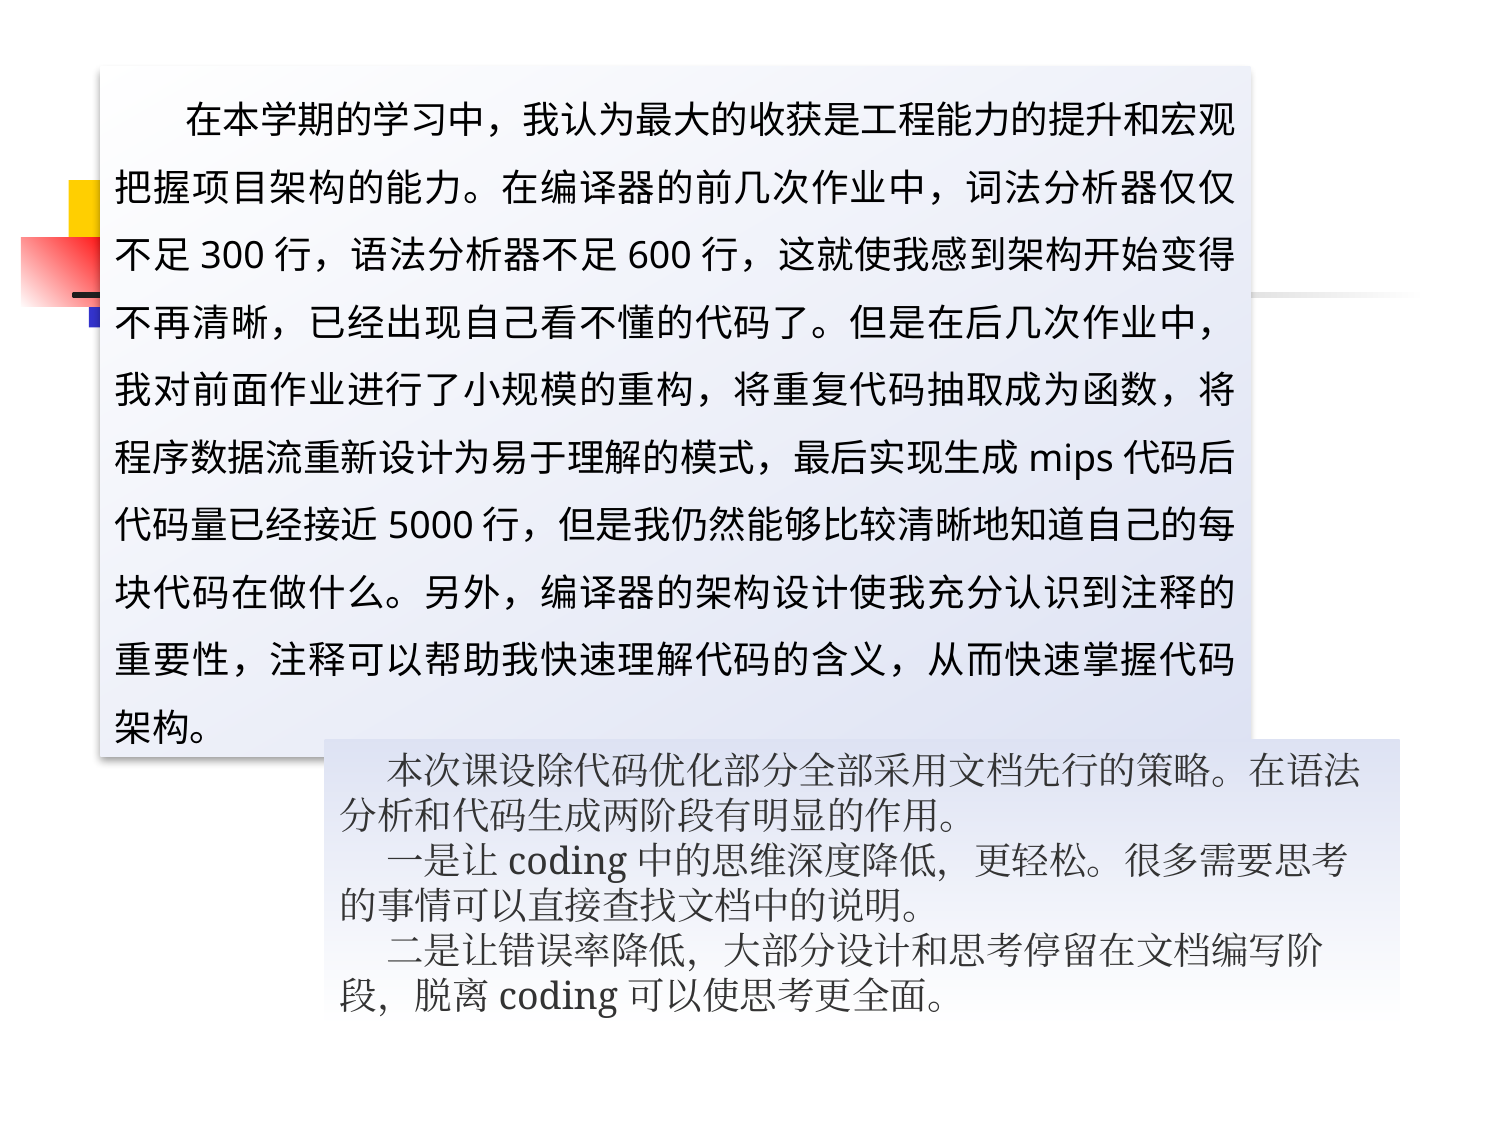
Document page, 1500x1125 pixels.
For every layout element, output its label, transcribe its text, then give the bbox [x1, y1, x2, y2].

text_box 在本学期的学习中，我认为最大的收获是工程能力的提升和宏观把握项目架构的能力。在编译器的前几次作业中，词法分析器仅仅不足300行，语法分析器不足600行，这就使我感到架构开始变得不再清晰，已经出现自己看不懂的代码了。但是在后几次作业中，我对前面作业进行了小规模的重构，将重复代码抽取成为函数，将程序数据流重新设计为易于理解的模式，最后实现生成mips代码后代码量已经接近5000行，但是我仍然能够比较清晰地知道自己的每块代码在做什么。另外，编译器的架构设计使我充分认识到注释的重要性，注释可以帮助我快速理解代码的含义，从而快速掌握代码架构。 [100, 66, 1251, 757]
text_box 本次课设除代码优化部分全部采用文档先行的策略。在语法分析和代码生成两阶段有明显的作用。 一是让coding中的思维深度降低，更轻松。很多需要思考的事情可以直接查找文档中的说明。 二是让错误率降低，大部分设计和思考停留在文档编写阶段，脱离coding可以使思考更全面。 [324, 739, 1400, 1025]
